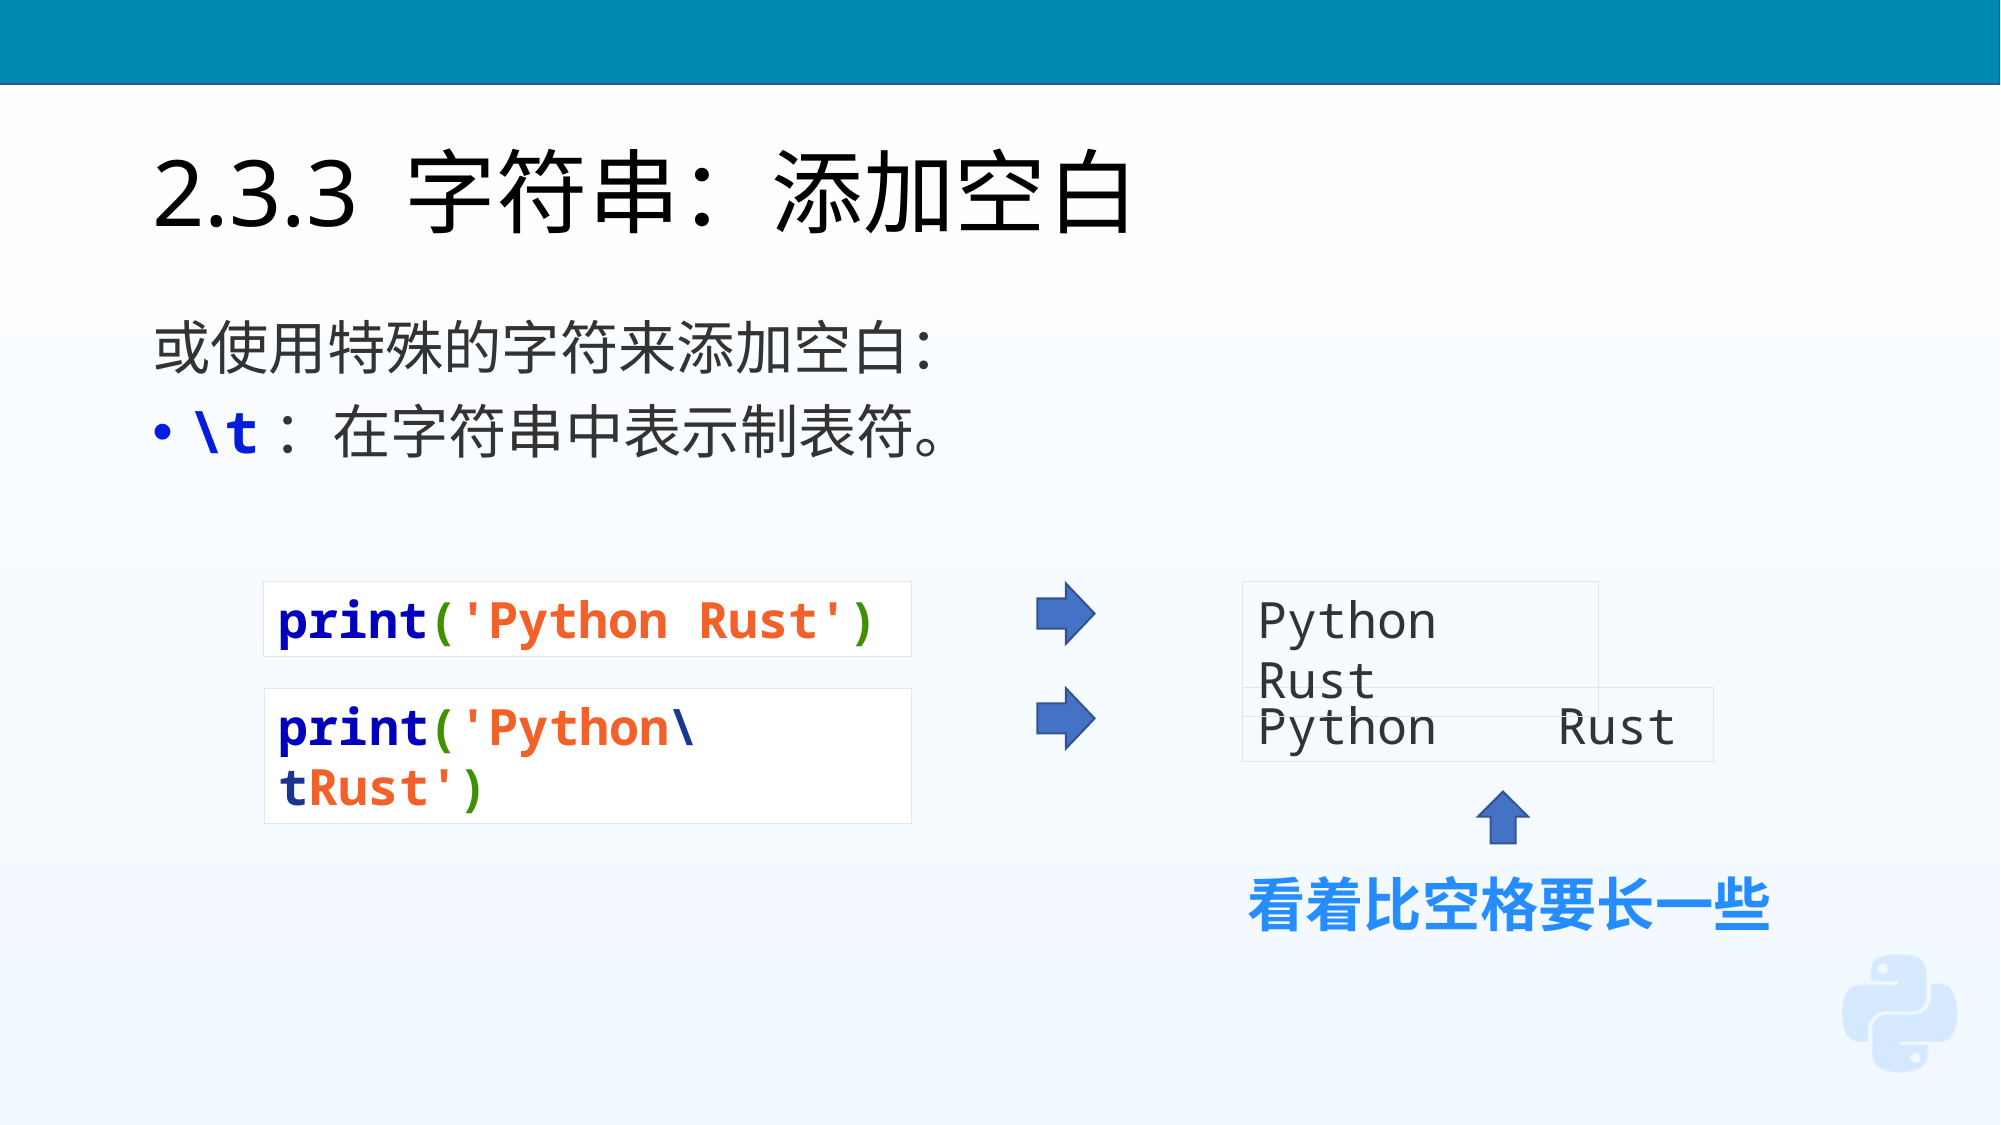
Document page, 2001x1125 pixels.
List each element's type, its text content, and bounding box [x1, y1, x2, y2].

text_box Python Rust [1242, 687, 1714, 762]
picture [1842, 946, 1958, 1081]
text_box [1036, 580, 1097, 647]
text_box [1036, 685, 1097, 752]
text_box Python Rust [1242, 581, 1599, 717]
list 或使用特殊的字符来添加空白： \t：在字符串中表示制表符。 [137, 312, 988, 1027]
text_box print('Python Rust') [263, 581, 912, 657]
text_box 看着比空格要长一些 [1208, 853, 1812, 946]
text_box print('Python\tRust') [264, 688, 912, 824]
title 2.3.3 字符串：添加空白 [137, 113, 1863, 280]
text_box [1475, 790, 1531, 845]
